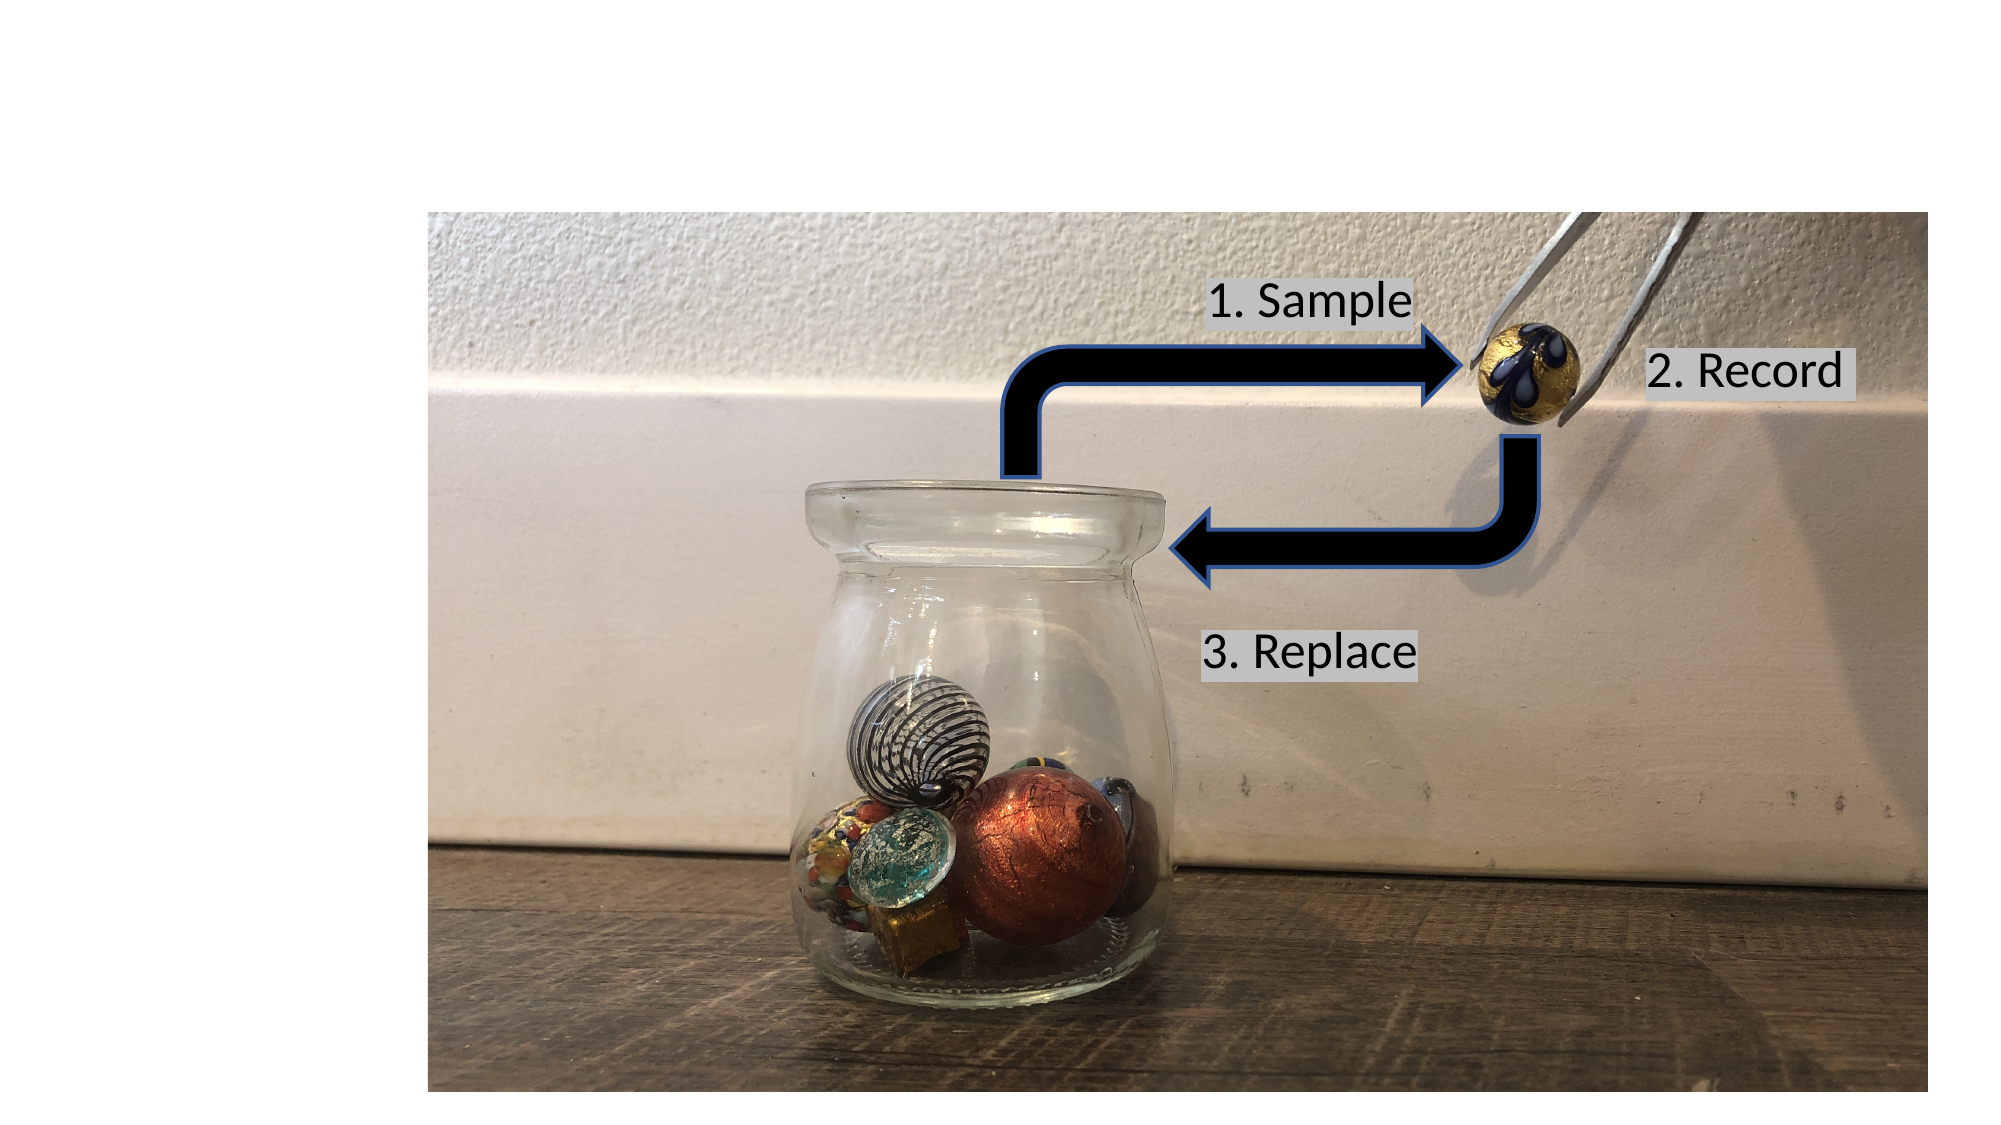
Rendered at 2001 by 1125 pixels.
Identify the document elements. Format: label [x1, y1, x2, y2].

text_box [427, 212, 1928, 1092]
